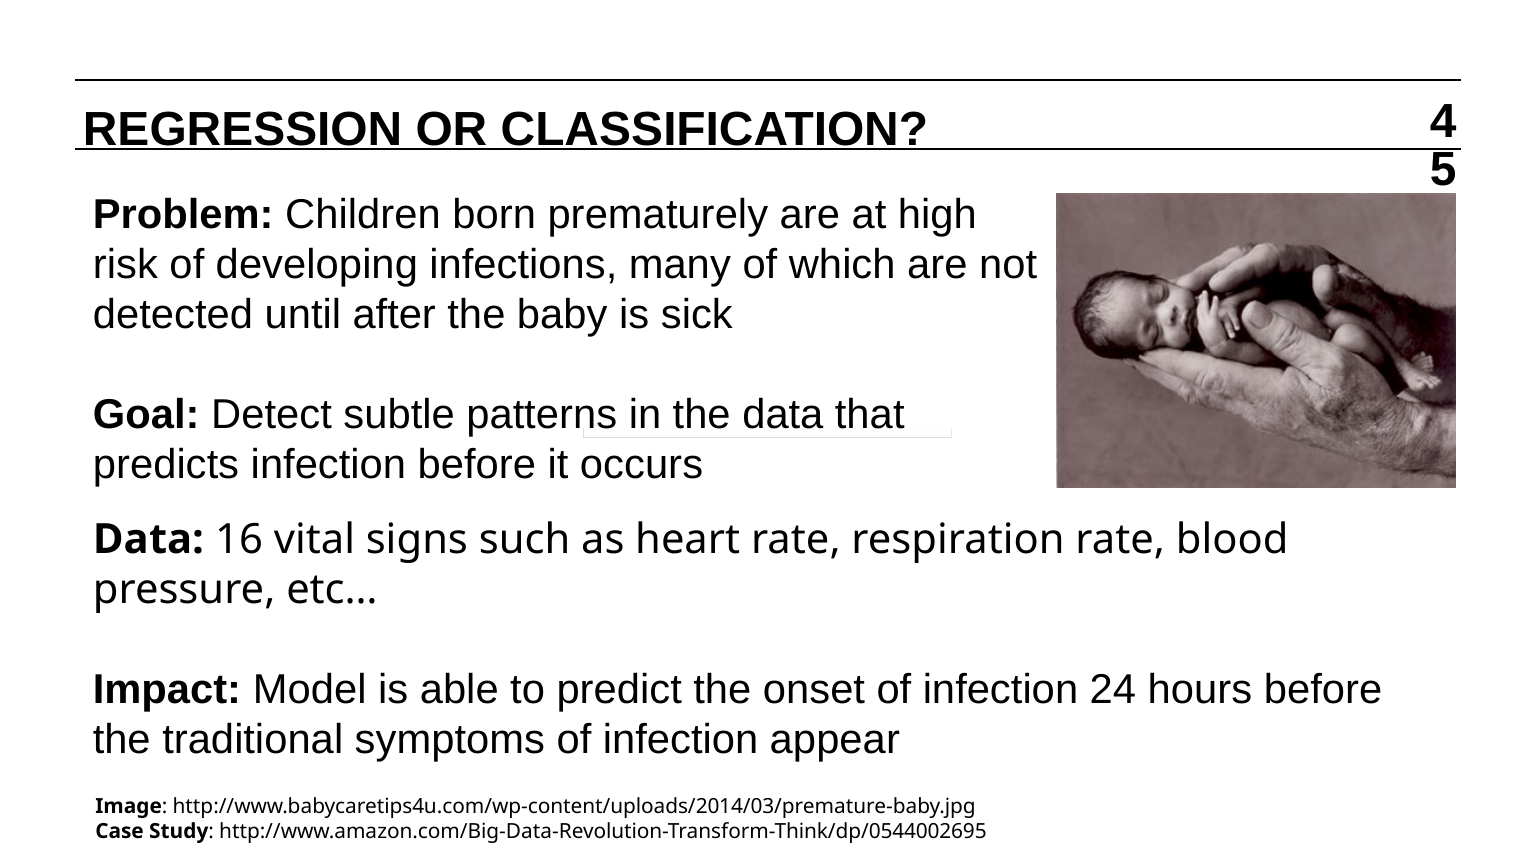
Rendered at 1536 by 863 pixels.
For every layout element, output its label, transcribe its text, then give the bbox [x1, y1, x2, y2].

picture [1056, 193, 1456, 488]
text_box Data: 16 vital signs such as heart rate, respiration rate, blood pressure, etc… Impact: Model is able to predict the onset of infection 24 hours before the traditional symptoms of infection appear [92, 506, 1433, 623]
subtitle [67, 193, 1431, 782]
list REGRESSION OR CLASSIFICATION? [67, 86, 1343, 162]
text_box Problem: Children born prematurely are at high risk of developing infections, many of which are not detected until after the baby is sick Goal: Detect subtle patterns in the data that predicts infection before it occurs [92, 181, 1057, 506]
text_box Image: http://www.babycaretips4u.com/wp-content/uploads/2014/03/premature-baby.jpg Case Study: http://www.amazon.com/Big-Data-Revolution-Transform-Think/dp/0544002695 [80, 785, 1256, 851]
picture [576, 424, 957, 438]
slide_number ‹#› [1419, 92, 1461, 144]
